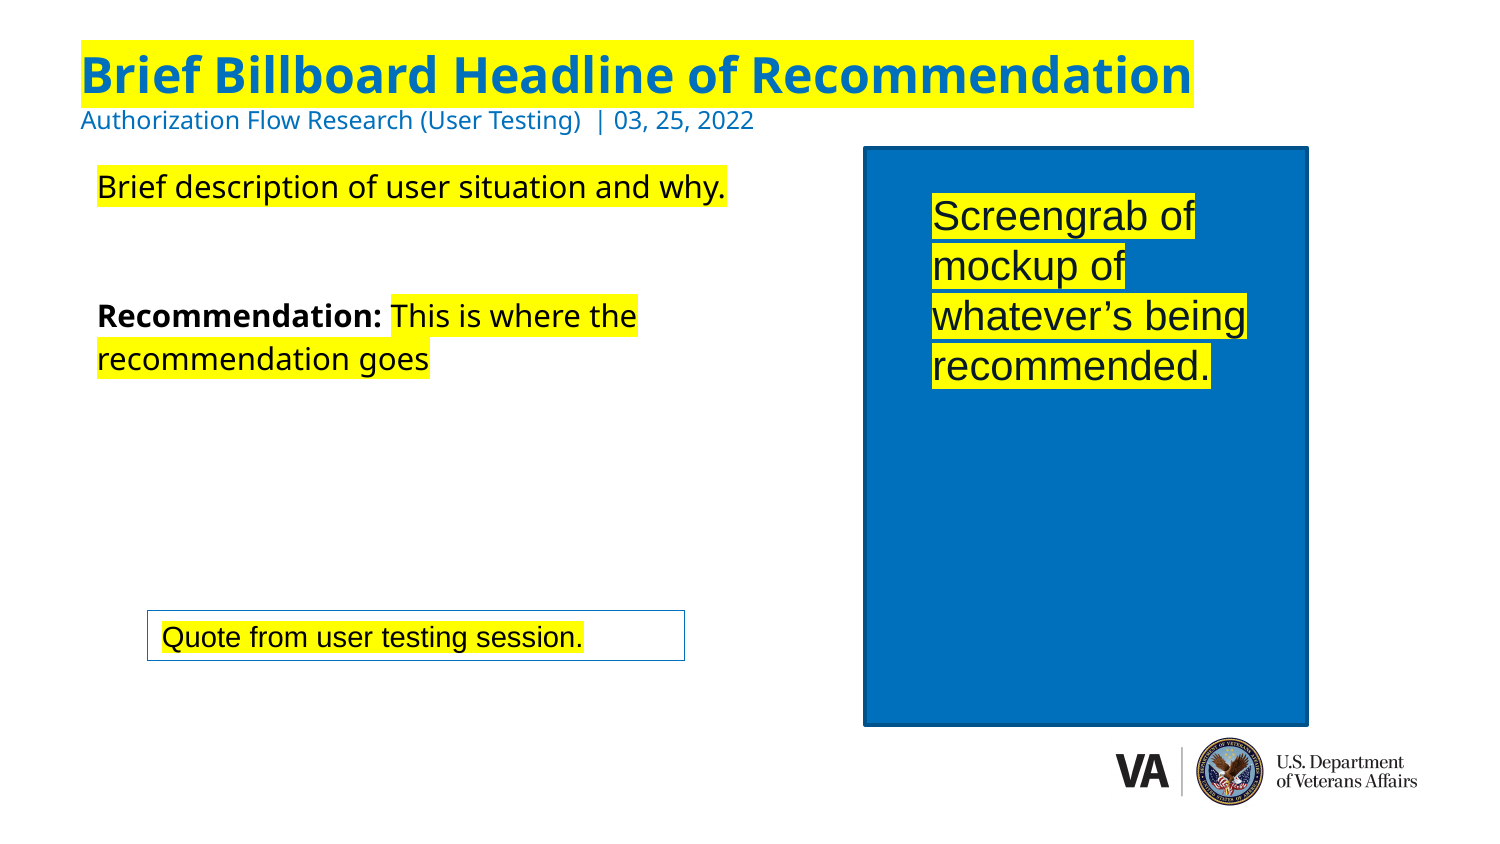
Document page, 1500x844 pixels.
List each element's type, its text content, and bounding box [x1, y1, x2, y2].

picture [1109, 731, 1426, 812]
text_box [863, 146, 1309, 727]
title Brief Billboard Headline of Recommendation [75, 37, 1313, 99]
text_box Quote from user testing session. [147, 610, 685, 661]
text_box Screengrab of mockup of whatever’s being recommended. [917, 181, 1268, 397]
title Authorization Flow Research (User Testing) | 03, 25, 2022 [75, 99, 1439, 141]
text_box Brief description of user situation and why. Recommendation: This is where the recommendation goes [74, 150, 757, 486]
